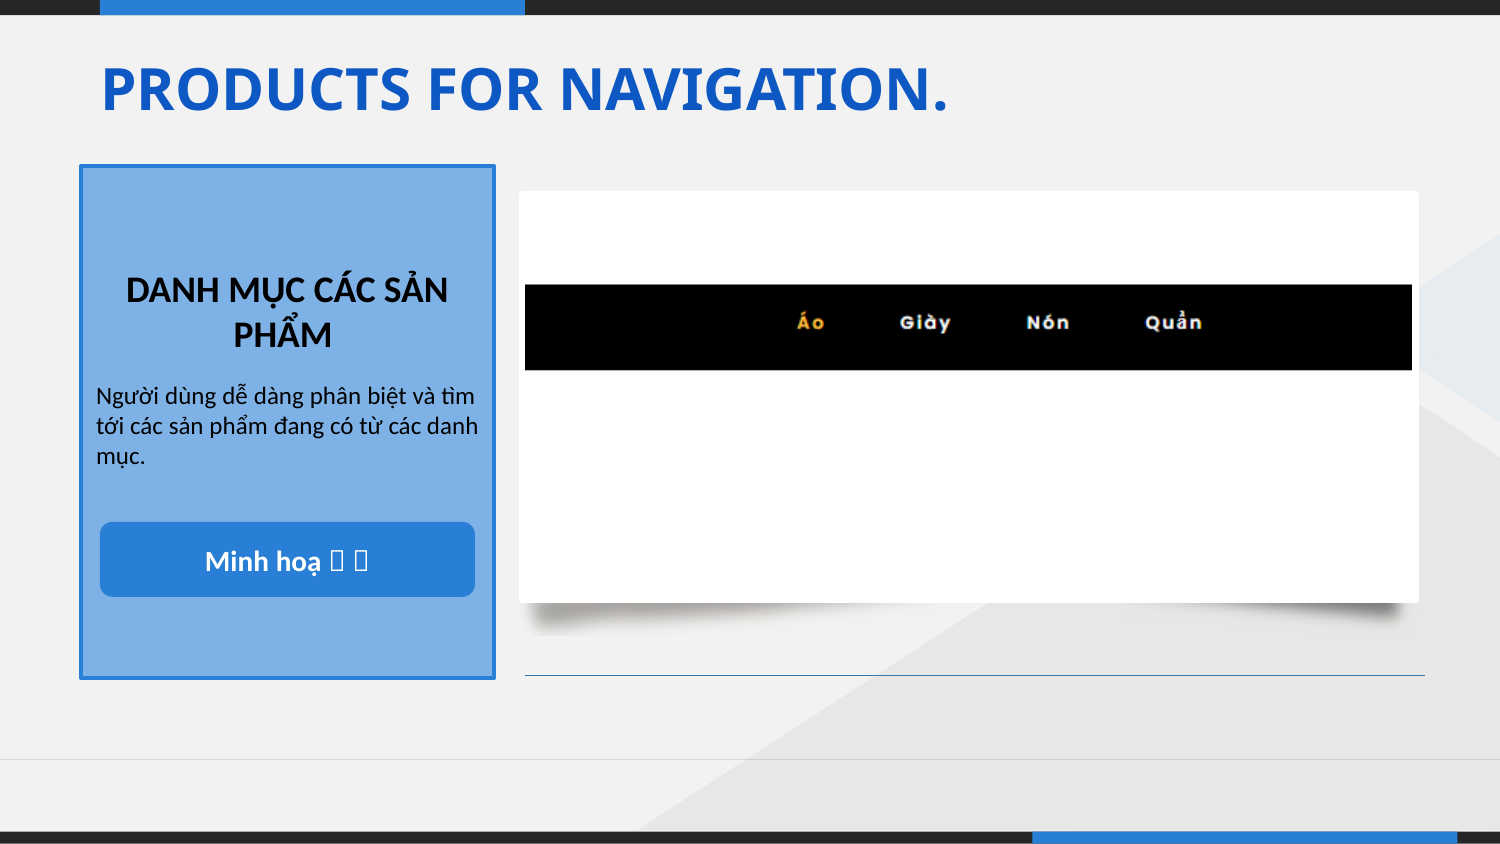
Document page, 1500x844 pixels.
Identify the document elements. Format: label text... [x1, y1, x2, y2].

list DANH MỤC CÁC SẢN PHẨM Người dùng dễ dàng phân biệt và tìm tới các sản phẩm đang có từ các danh mục. [79, 164, 496, 680]
title PRODUCTS FOR NAVIGATION. [85, 52, 1415, 135]
text_box [1071, 766, 1487, 832]
text_box Minh hoạ   [97, 519, 478, 599]
picture [524, 196, 1413, 598]
picture [500, 599, 1425, 636]
